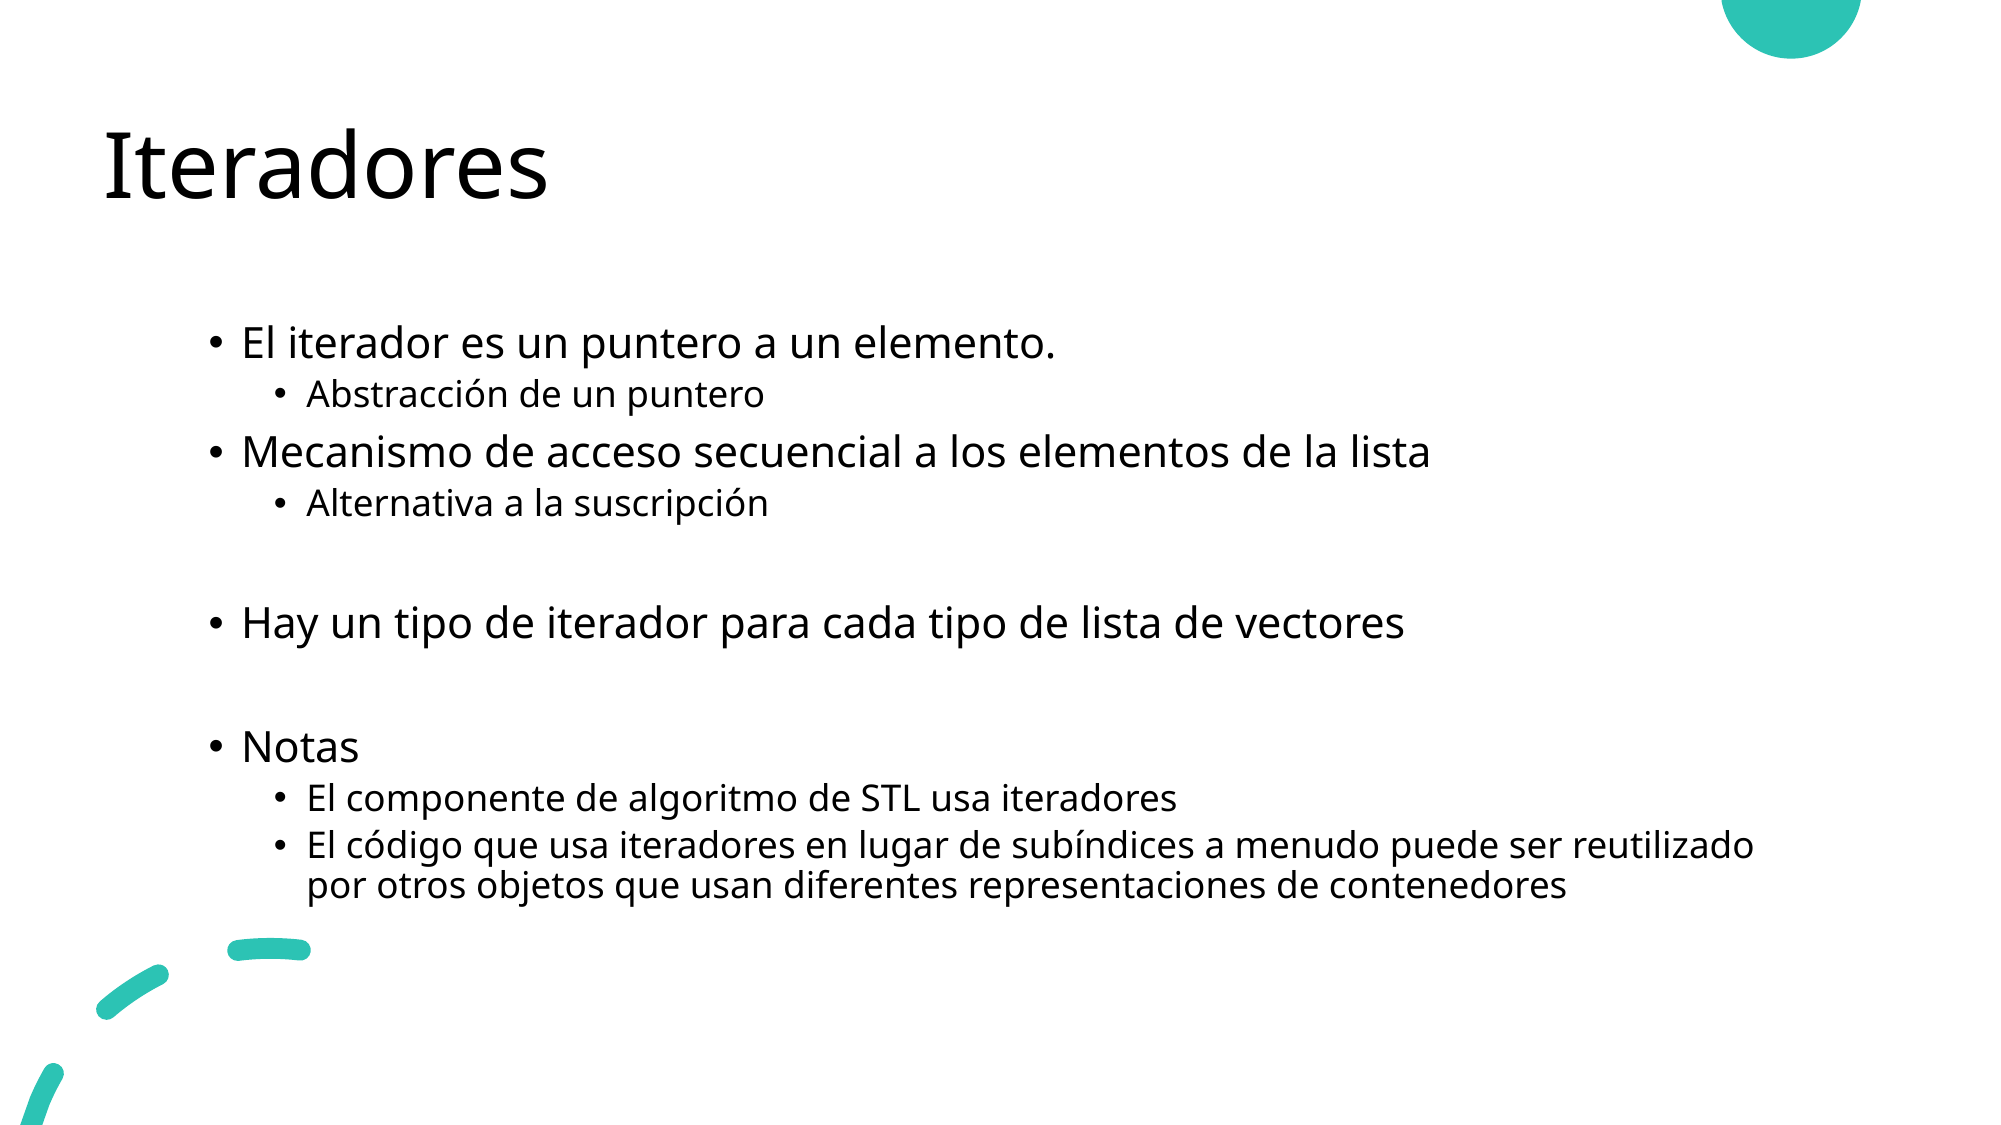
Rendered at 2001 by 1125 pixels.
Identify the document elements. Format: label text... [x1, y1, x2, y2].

title Iteradores [88, 59, 1814, 278]
list El iterador es un puntero a un elemento. Abstracción de un puntero Mecanismo de acceso secuencial a los elementos de la lista Alternativa a la suscripción Hay un tipo de iterador para cada tipo de lista de vectores Notas El componente de algoritmo de STL usa iteradores El código que usa iteradores en lugar de subíndices a menudo puede ser reutilizado por otros objetos que usan diferentes representaciones de contenedores [193, 313, 1806, 947]
